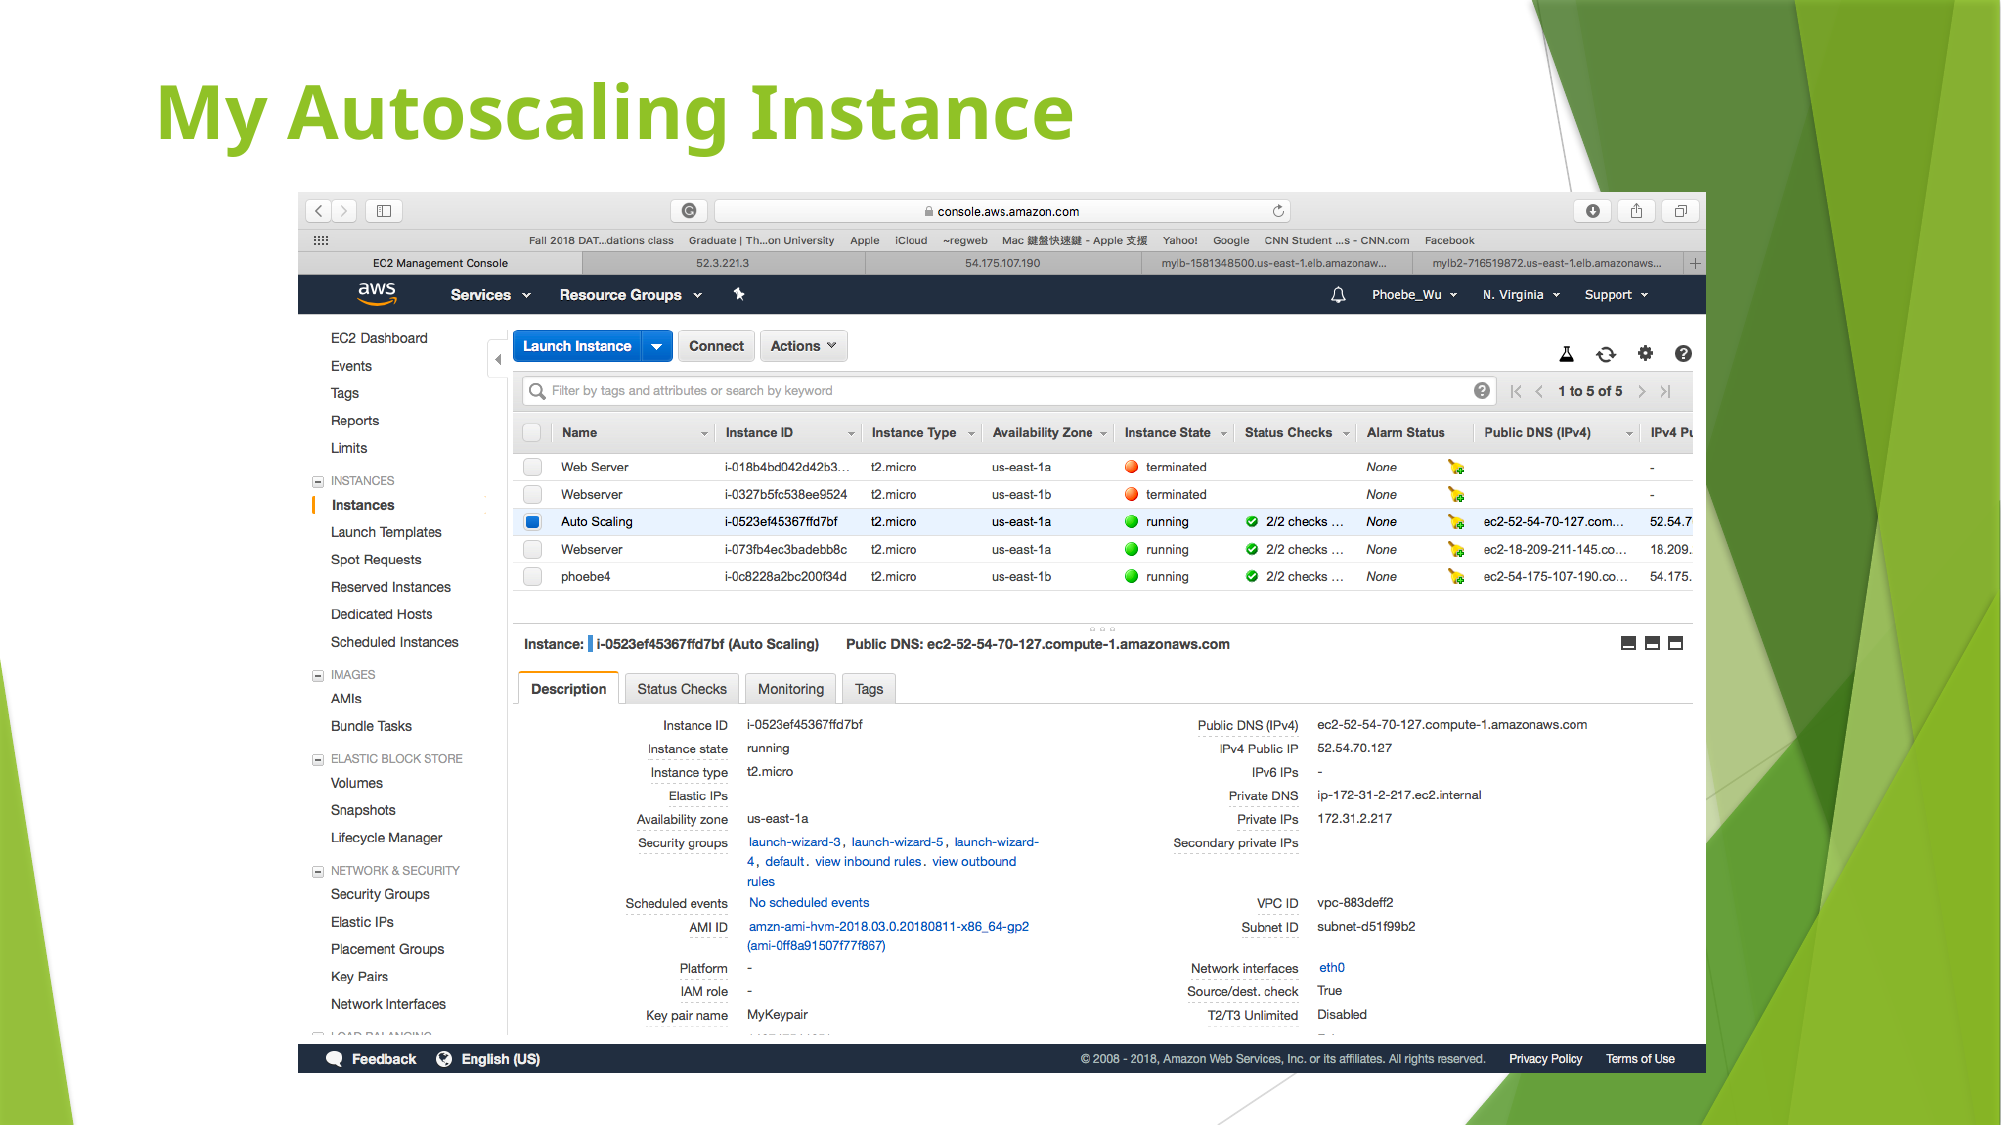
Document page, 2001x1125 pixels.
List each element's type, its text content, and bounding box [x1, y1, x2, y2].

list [297, 191, 1707, 1073]
title My Autoscaling Instance [139, 56, 1865, 253]
